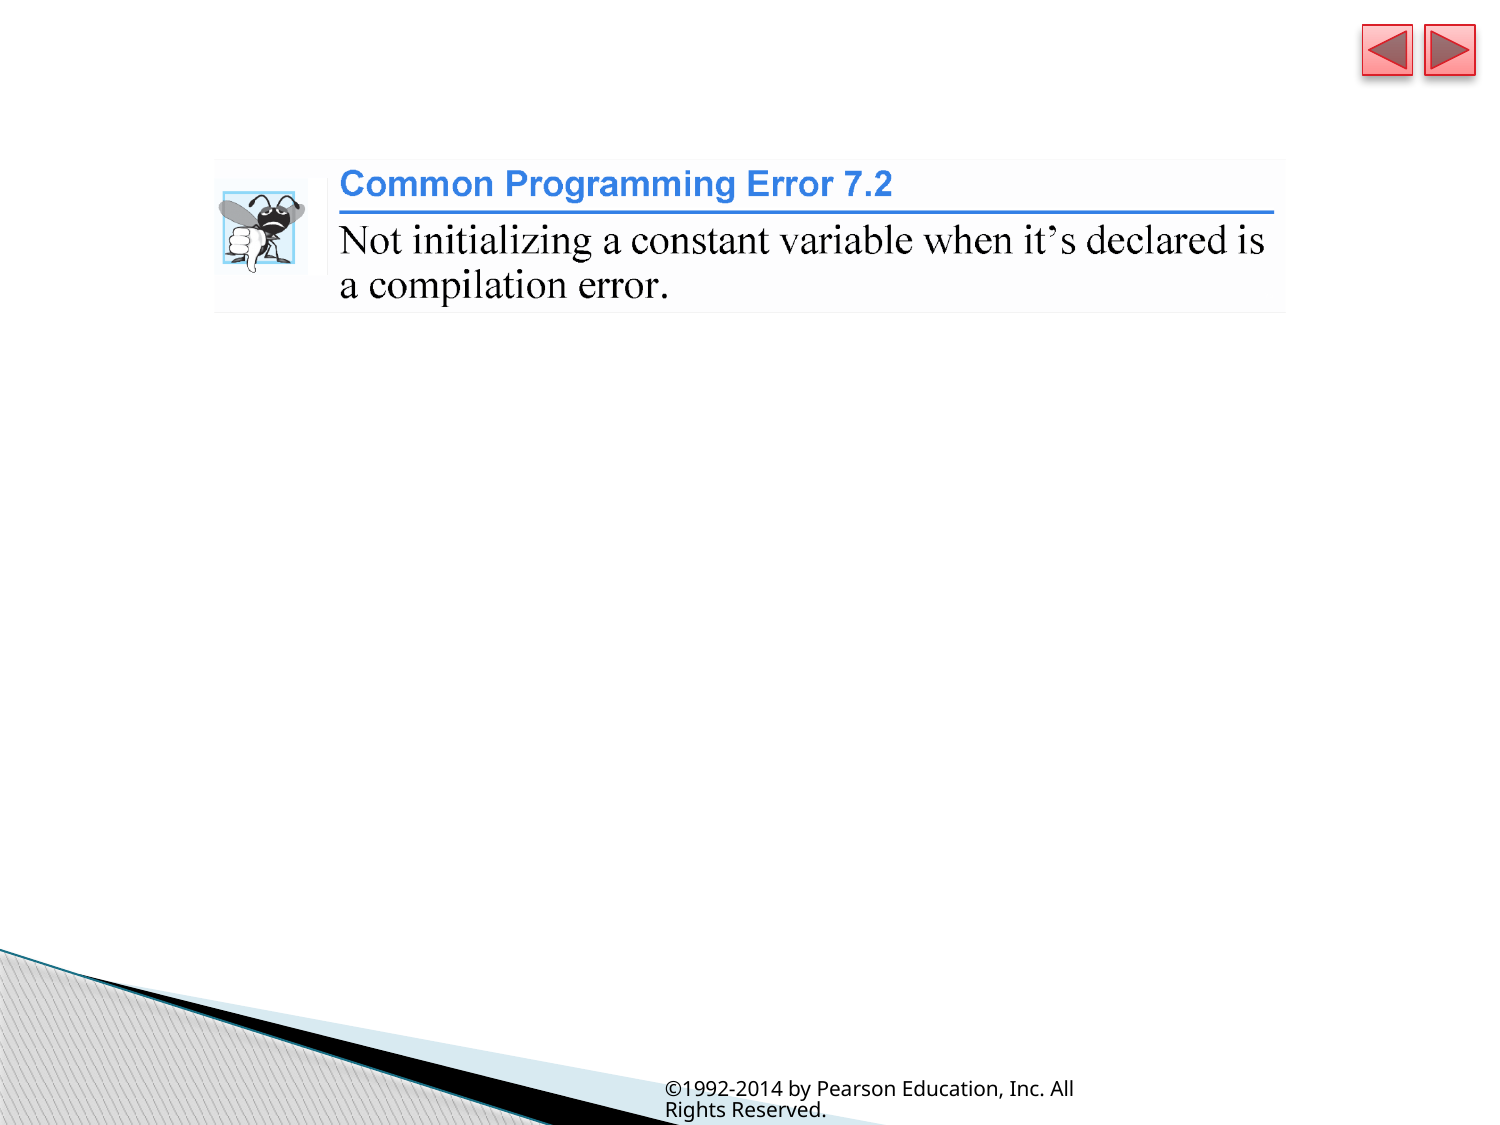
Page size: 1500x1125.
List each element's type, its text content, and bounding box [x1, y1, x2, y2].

picture [0, 106, 1500, 1018]
footer ©1992-2014 by Pearson Education, Inc. All Rights Reserved. [650, 1051, 1105, 1112]
